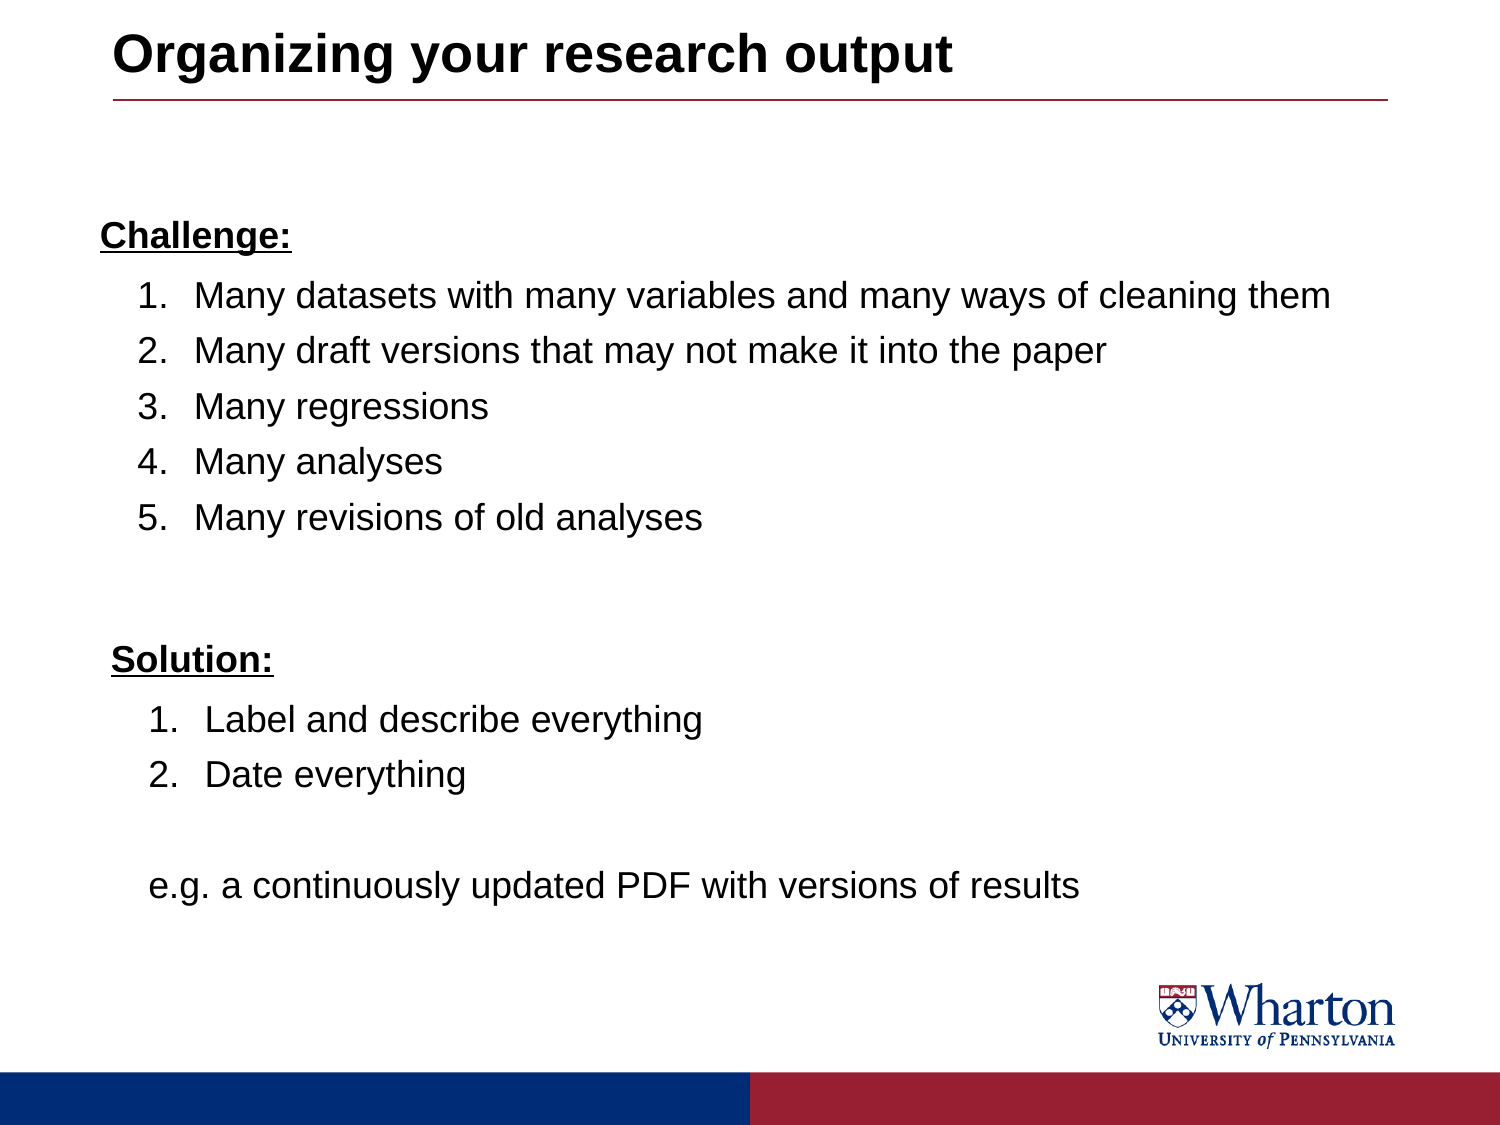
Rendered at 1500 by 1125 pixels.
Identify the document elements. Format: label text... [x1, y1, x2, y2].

picture [1149, 972, 1403, 1060]
title Organizing your research output [112, 9, 1388, 135]
text_box Solution: Label and describe everything Date everything e.g. a continuously updated PDF with versions of results [110, 623, 1386, 924]
text_box Challenge: Many datasets with many variables and many ways of cleaning them Many draft versions that may not make it into the paper Many regressions Many analyses Many revisions of old analyses [99, 199, 1375, 957]
